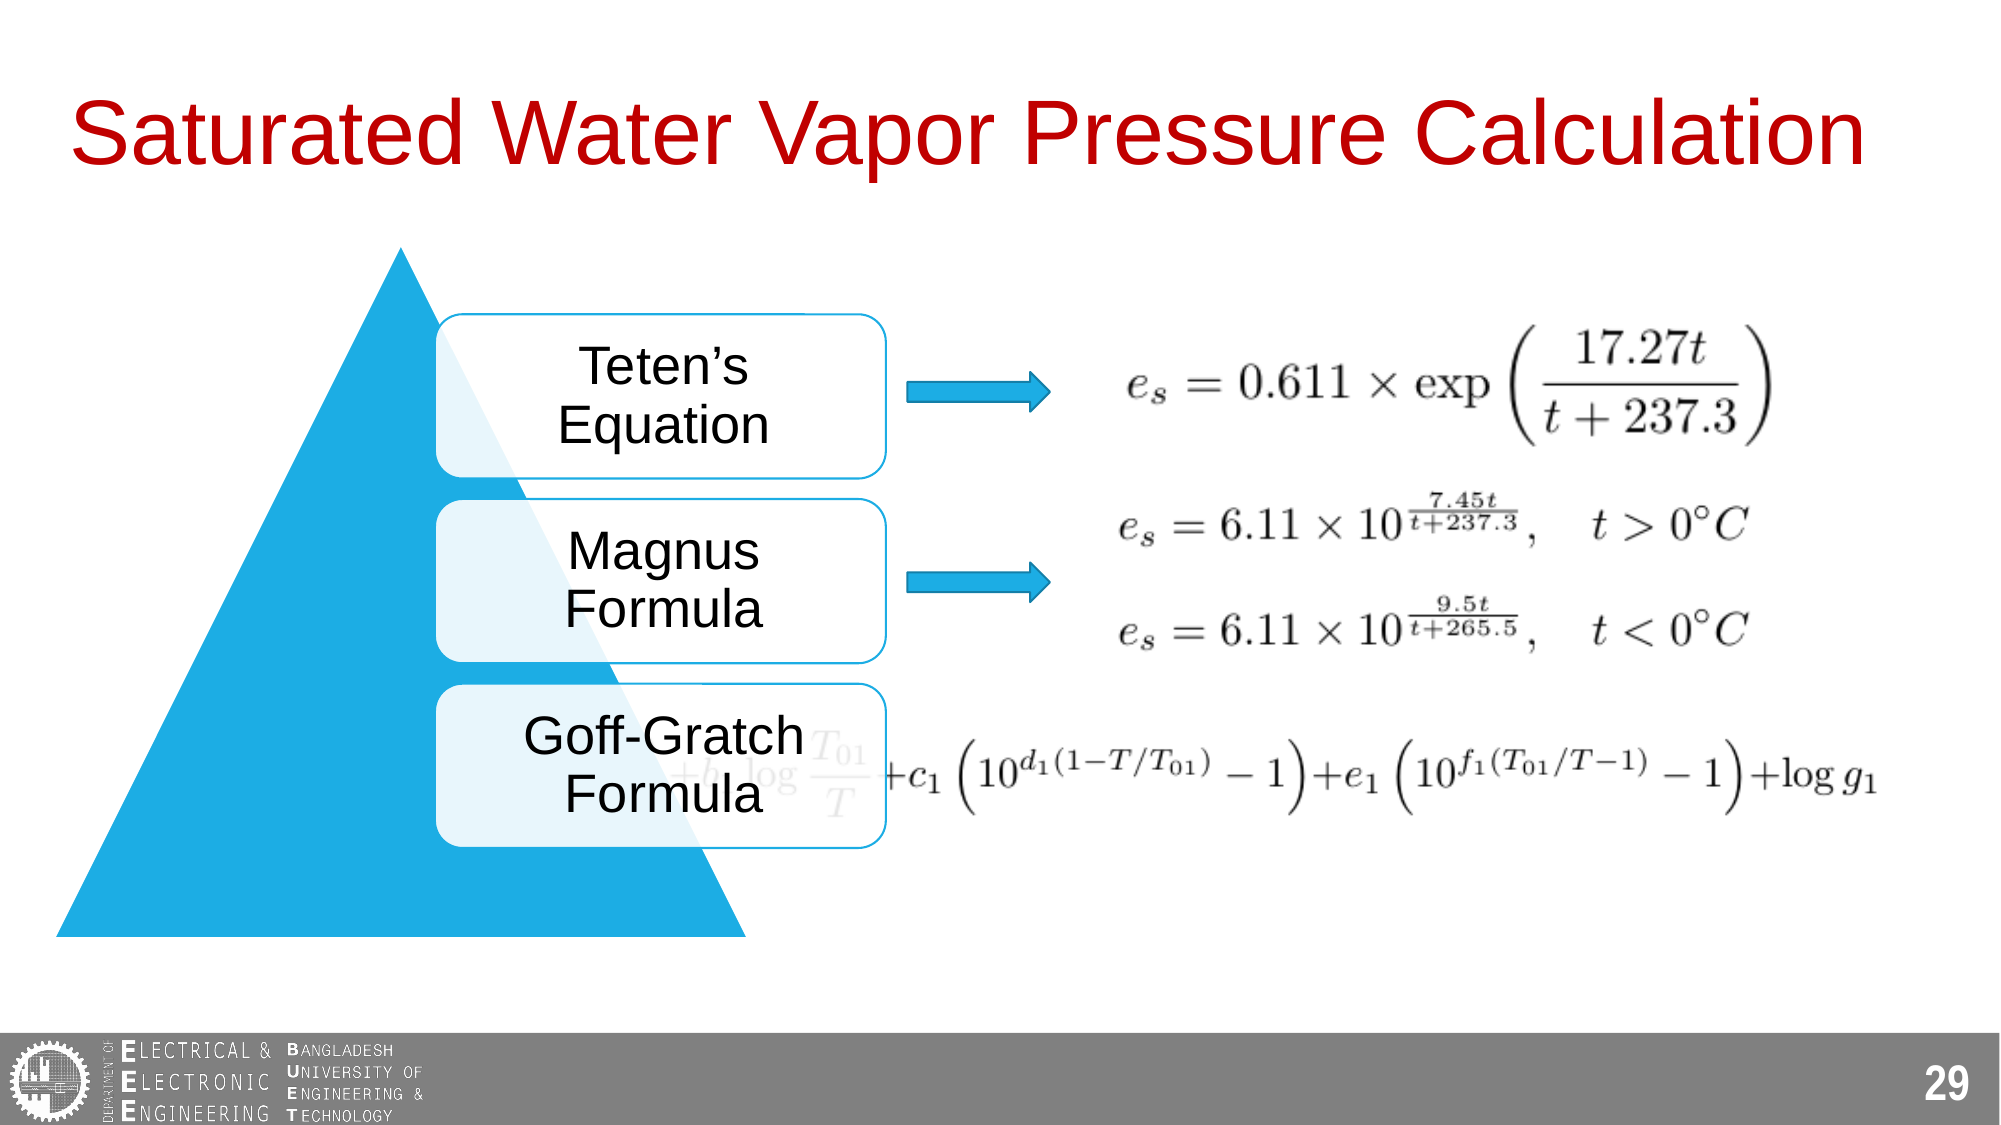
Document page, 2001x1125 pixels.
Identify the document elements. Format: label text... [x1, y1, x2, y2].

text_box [907, 297, 1796, 463]
slide_number 29 [1874, 1049, 1985, 1119]
title Saturated Water Vapor Pressure Calculation [54, 75, 1949, 195]
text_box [0, 244, 1002, 939]
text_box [907, 469, 1776, 680]
picture [1002, 704, 1892, 824]
picture [8, 1039, 437, 1123]
